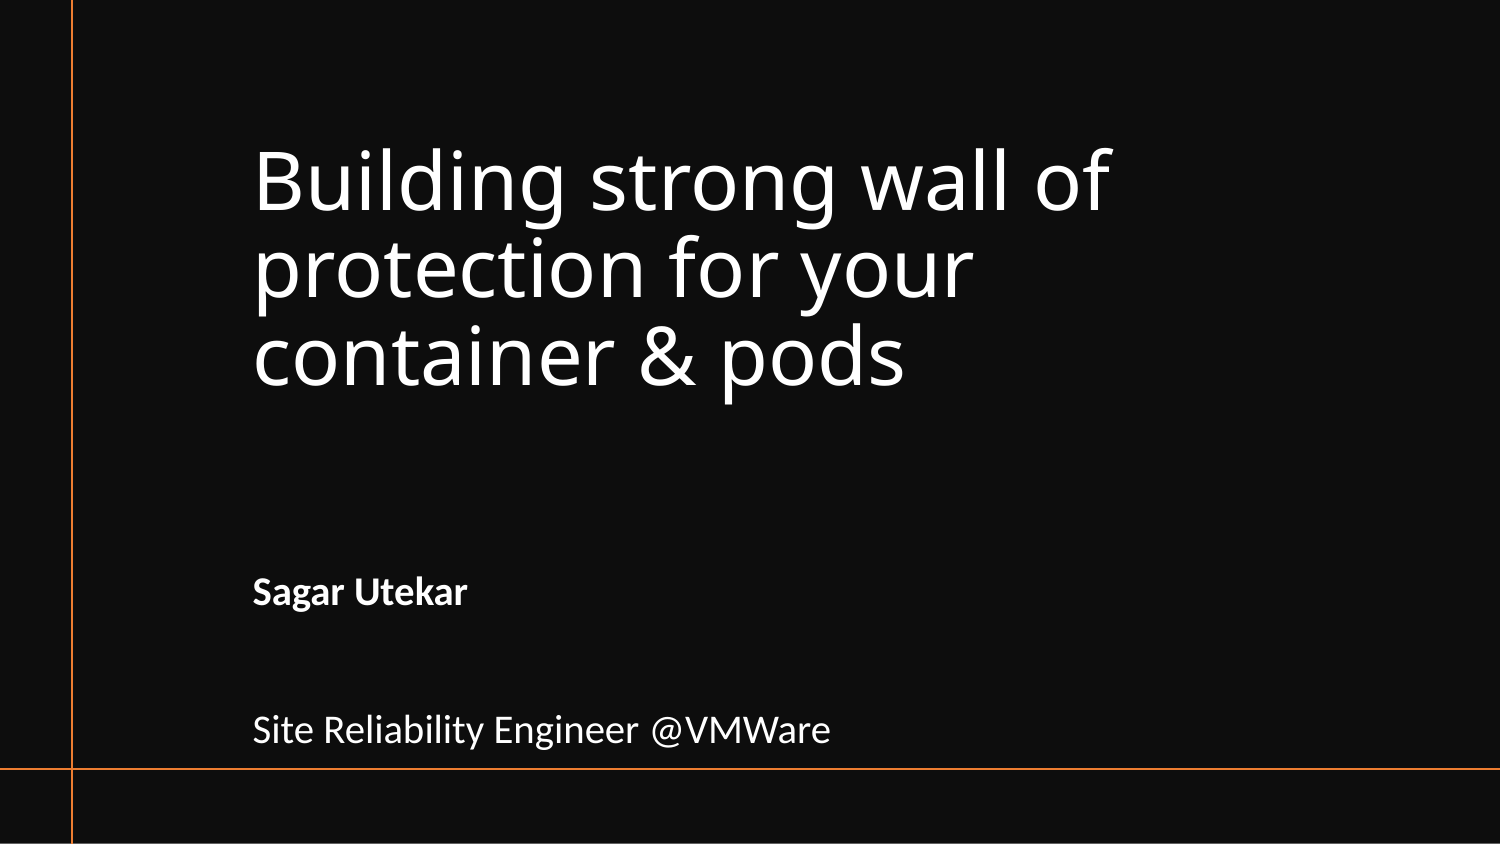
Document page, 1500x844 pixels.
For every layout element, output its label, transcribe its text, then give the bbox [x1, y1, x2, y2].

text_box Building strong wall of protection for your container & pods [237, 116, 1231, 411]
text_box [0, 770, 71, 844]
text_box Sagar Utekar Site Reliability Engineer @VMWare [237, 556, 1231, 761]
text_box [73, 770, 1500, 844]
text_box [0, 0, 71, 768]
text_box [73, 0, 1500, 768]
